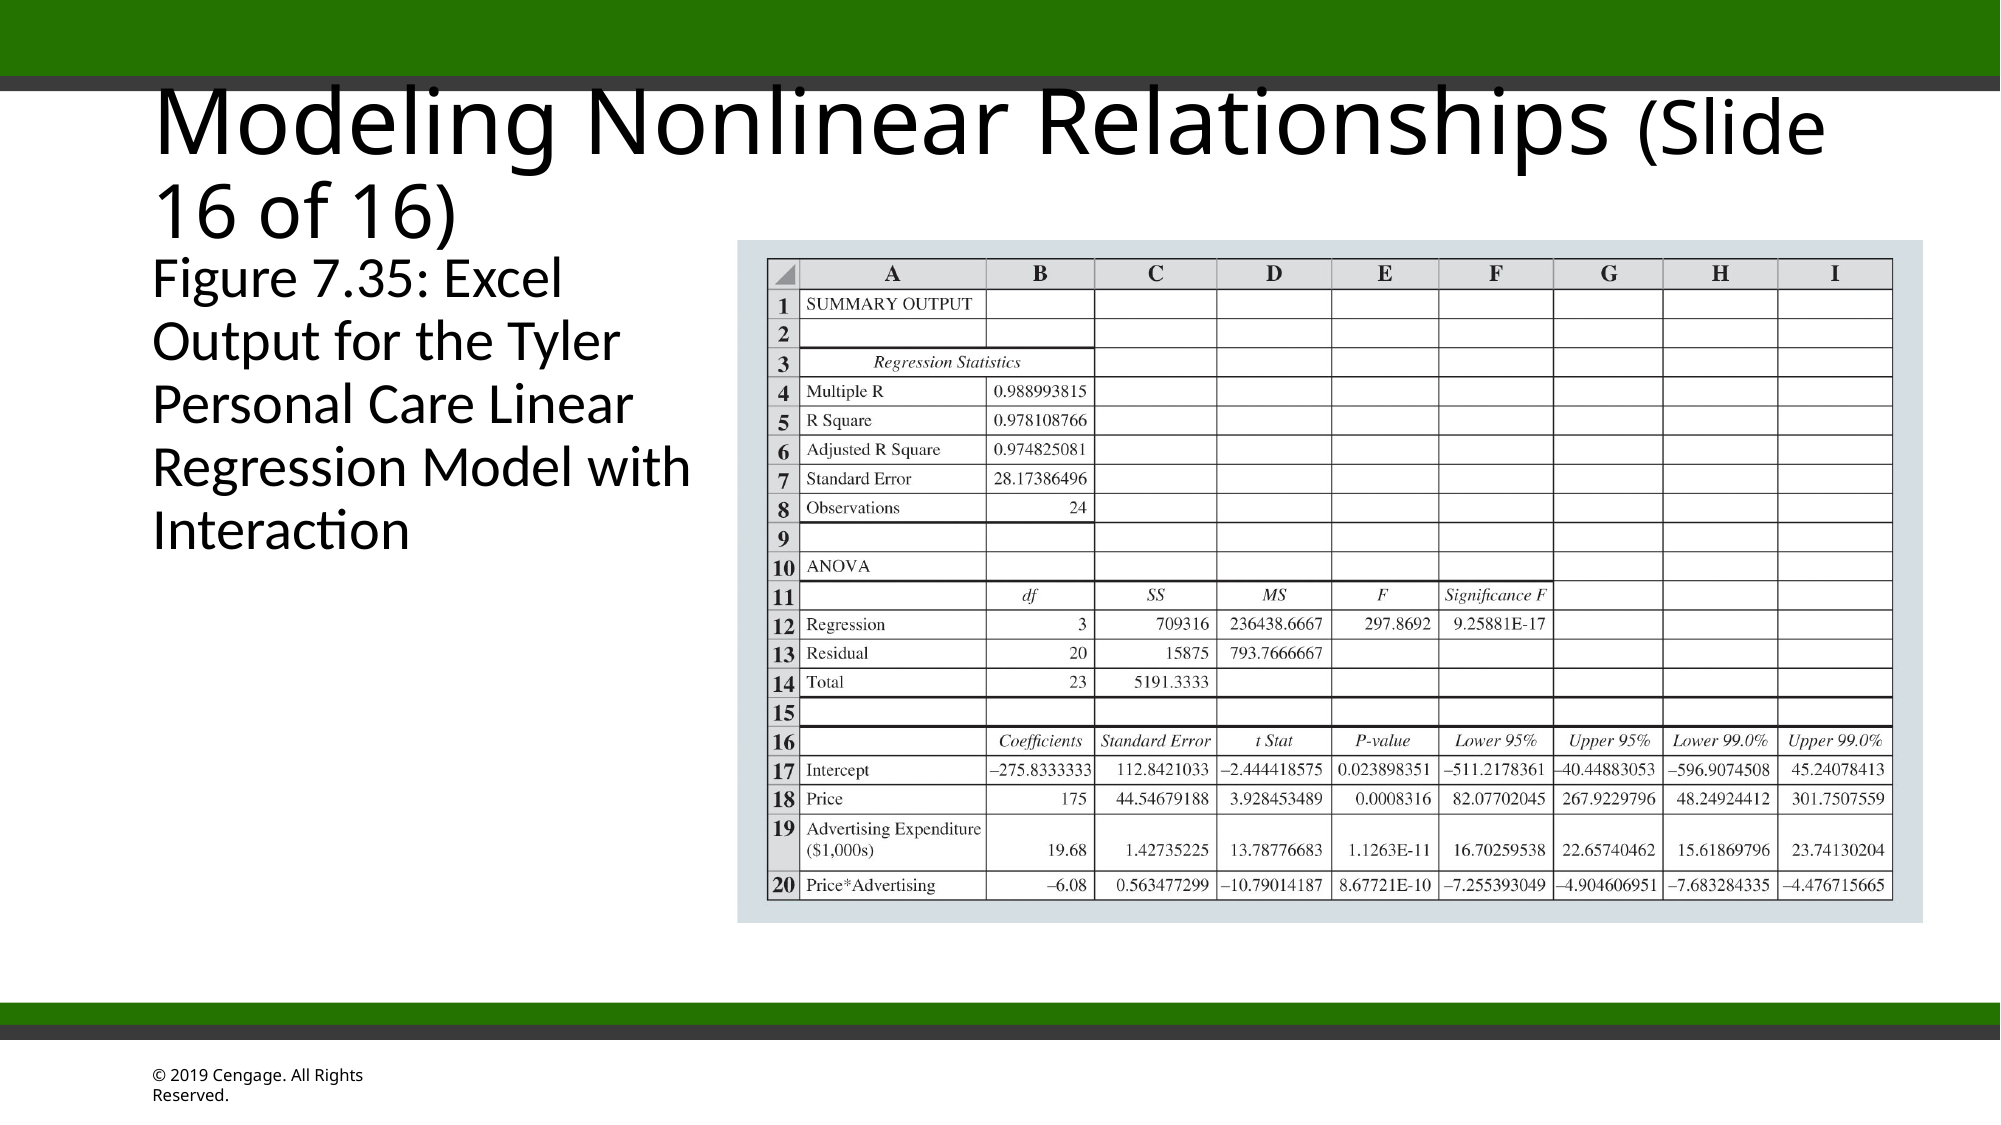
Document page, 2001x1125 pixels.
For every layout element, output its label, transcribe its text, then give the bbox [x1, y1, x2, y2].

picture [734, 239, 1925, 923]
list Figure 7.35: Excel Output for the Tyler Personal Care Linear Regression Model with Interaction [137, 239, 723, 678]
title Modeling Nonlinear Relationships (Slide 16 of 16) [137, 104, 1925, 225]
